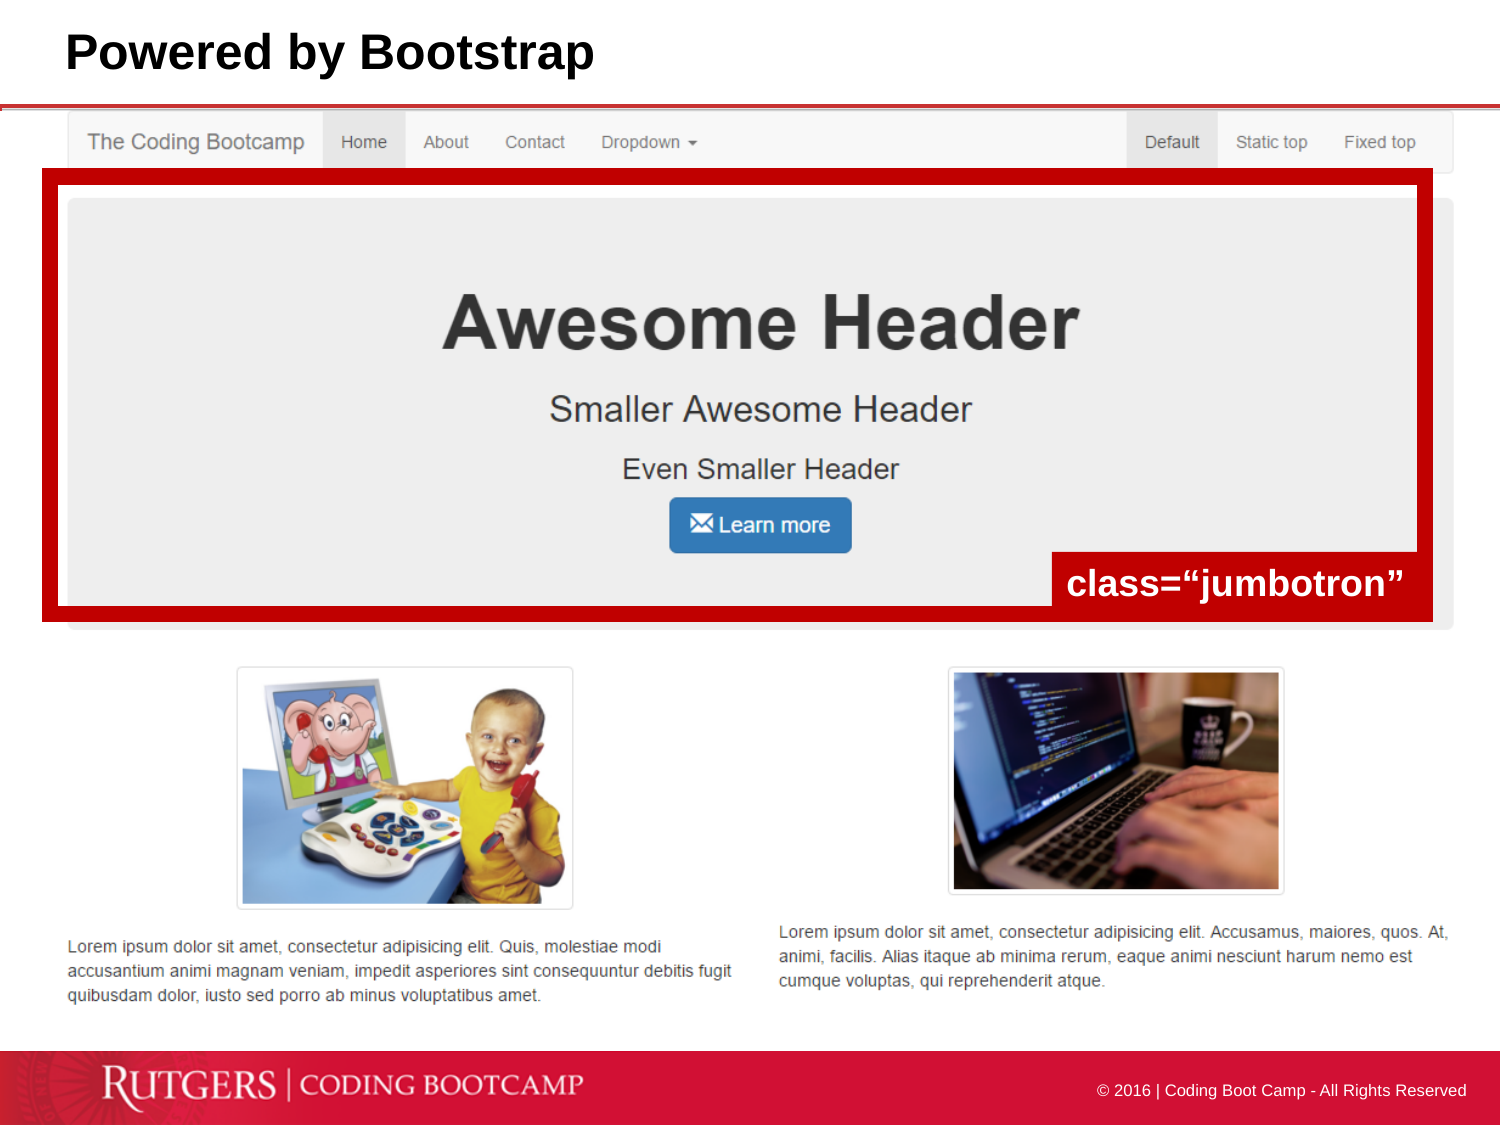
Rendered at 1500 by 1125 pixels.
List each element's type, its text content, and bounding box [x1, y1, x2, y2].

picture [2, 108, 1500, 1028]
picture [0, 1051, 650, 1125]
title Powered by Bootstrap [50, 0, 948, 108]
